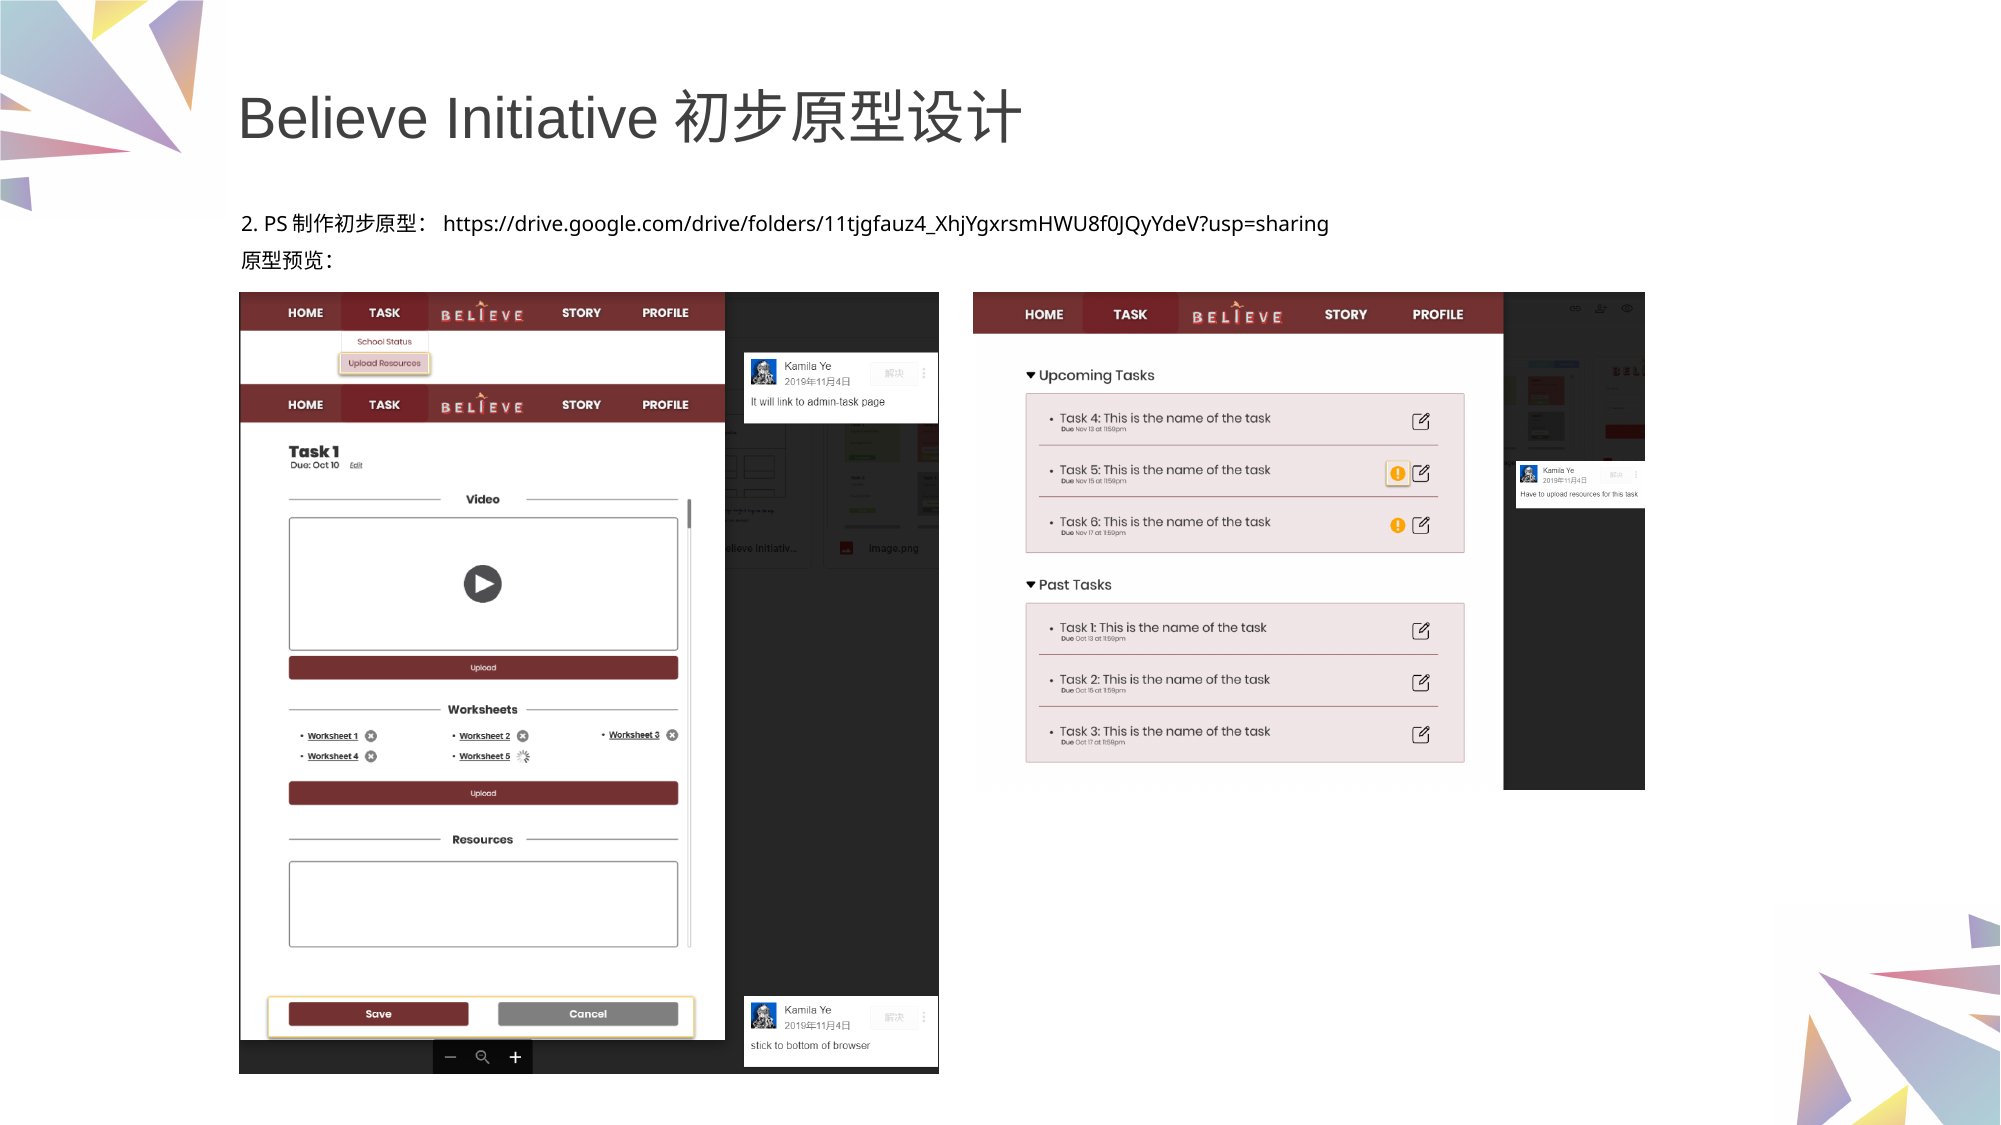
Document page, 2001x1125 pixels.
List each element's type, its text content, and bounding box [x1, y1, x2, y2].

picture [0, 0, 227, 220]
text_box 2. PS制作初步原型：https://drive.google.com/drive/folders/11tjgfauz4_XhjYgxrsmHWU8f0JQyYdeV?usp=sharing 原型预览： [226, 190, 1602, 281]
picture [1773, 905, 2000, 1125]
text_box Believe Initiative初步原型设计 [227, 73, 1109, 158]
picture [239, 292, 939, 1074]
picture [973, 292, 1645, 790]
